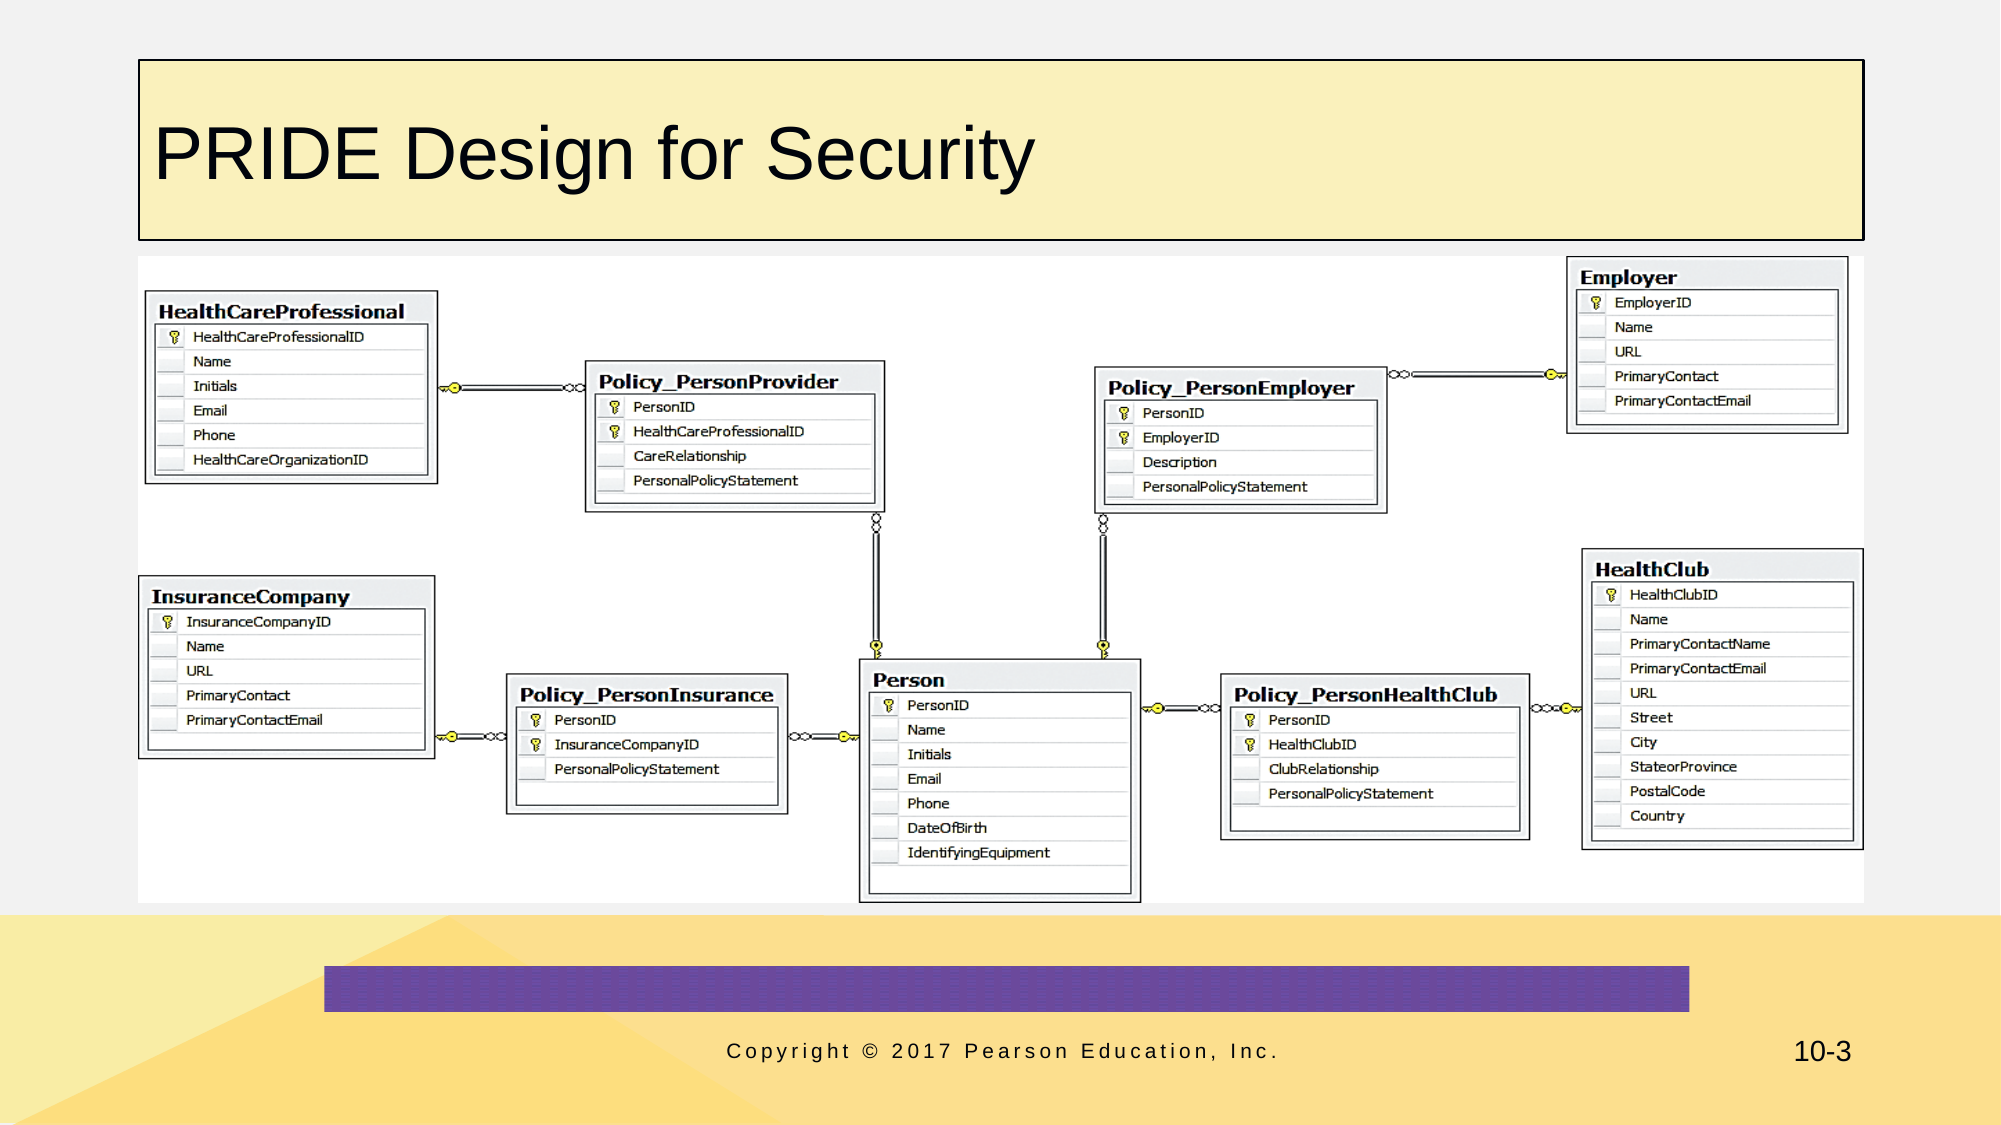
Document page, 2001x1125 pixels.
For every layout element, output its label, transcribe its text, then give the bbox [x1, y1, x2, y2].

picture [138, 256, 1864, 903]
footer Copyright © 2017 Pearson Education, Inc. [326, 1025, 1677, 1075]
title PRIDE Design for Security [138, 59, 1865, 241]
